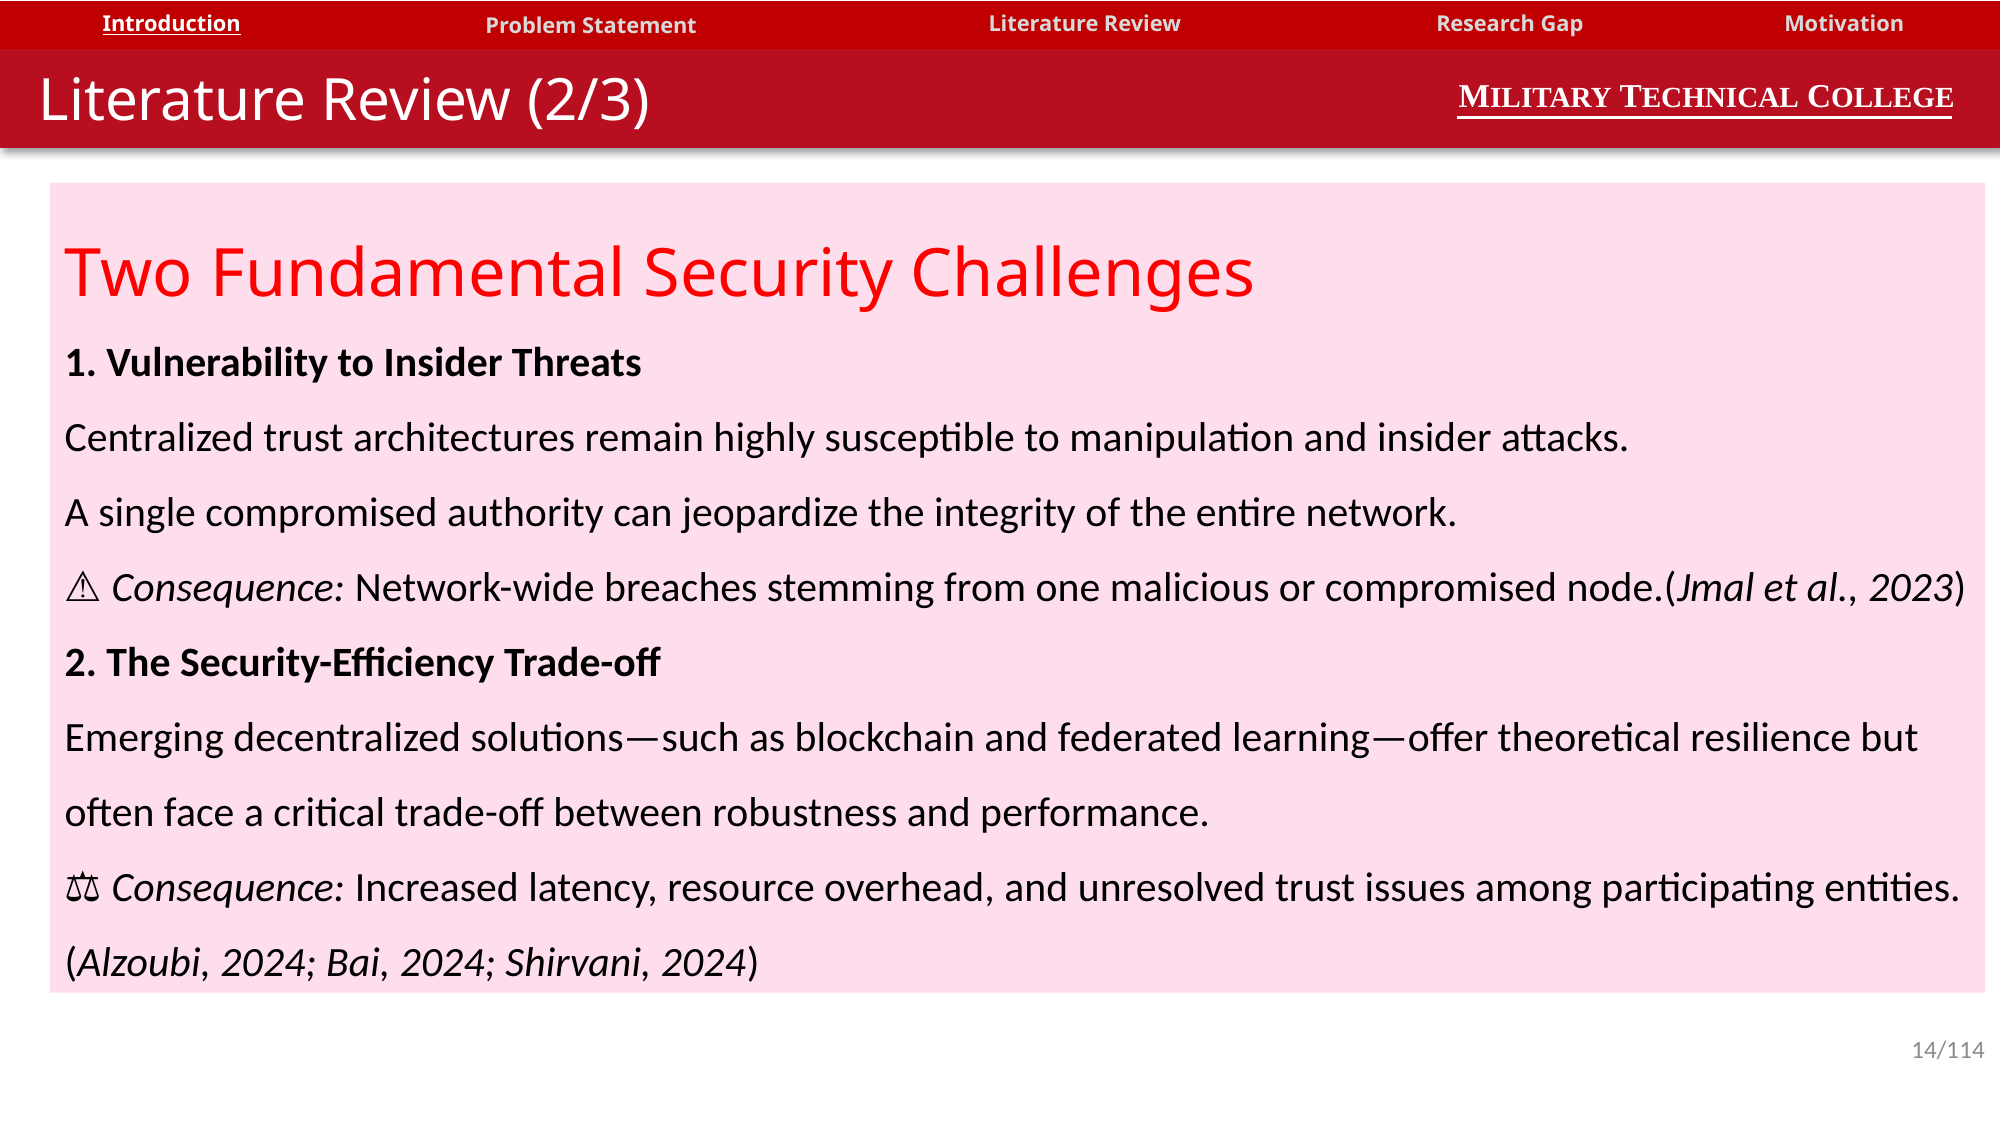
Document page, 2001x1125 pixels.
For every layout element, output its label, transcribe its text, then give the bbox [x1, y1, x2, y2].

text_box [1443, 66, 2000, 123]
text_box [0, 49, 2000, 148]
table_header Research Gap [1331, 1, 1689, 49]
table_header Introduction [0, 1, 344, 49]
table_header Motivation [1689, 1, 2000, 49]
text_box Two Fundamental Security Challenges 1. Vulnerability to Insider Threats Centralized trust architectures remain highly susceptible to manipulation and insider attacks. A single compromised authority can jeopardize the integrity of the entire network. ⚠️ Consequence: Network-wide breaches stemming from one malicious or compromised node.(Jmal et al., 2023) 2. The Security-Efficiency Trade-off Emerging decentralized solutions—such as blockchain and federated learning—offer theoretical resilience but often face a critical trade-off between robustness and performance. ⚖️ Consequence: Increased latency, resource overhead, and unresolved trust issues among participating entities. (Alzoubi, 2024; Bai, 2024; Shirvani, 2024) [49, 182, 1986, 993]
table_header Problem Statement [344, 1, 839, 49]
table_header Literature Review [839, 1, 1331, 49]
